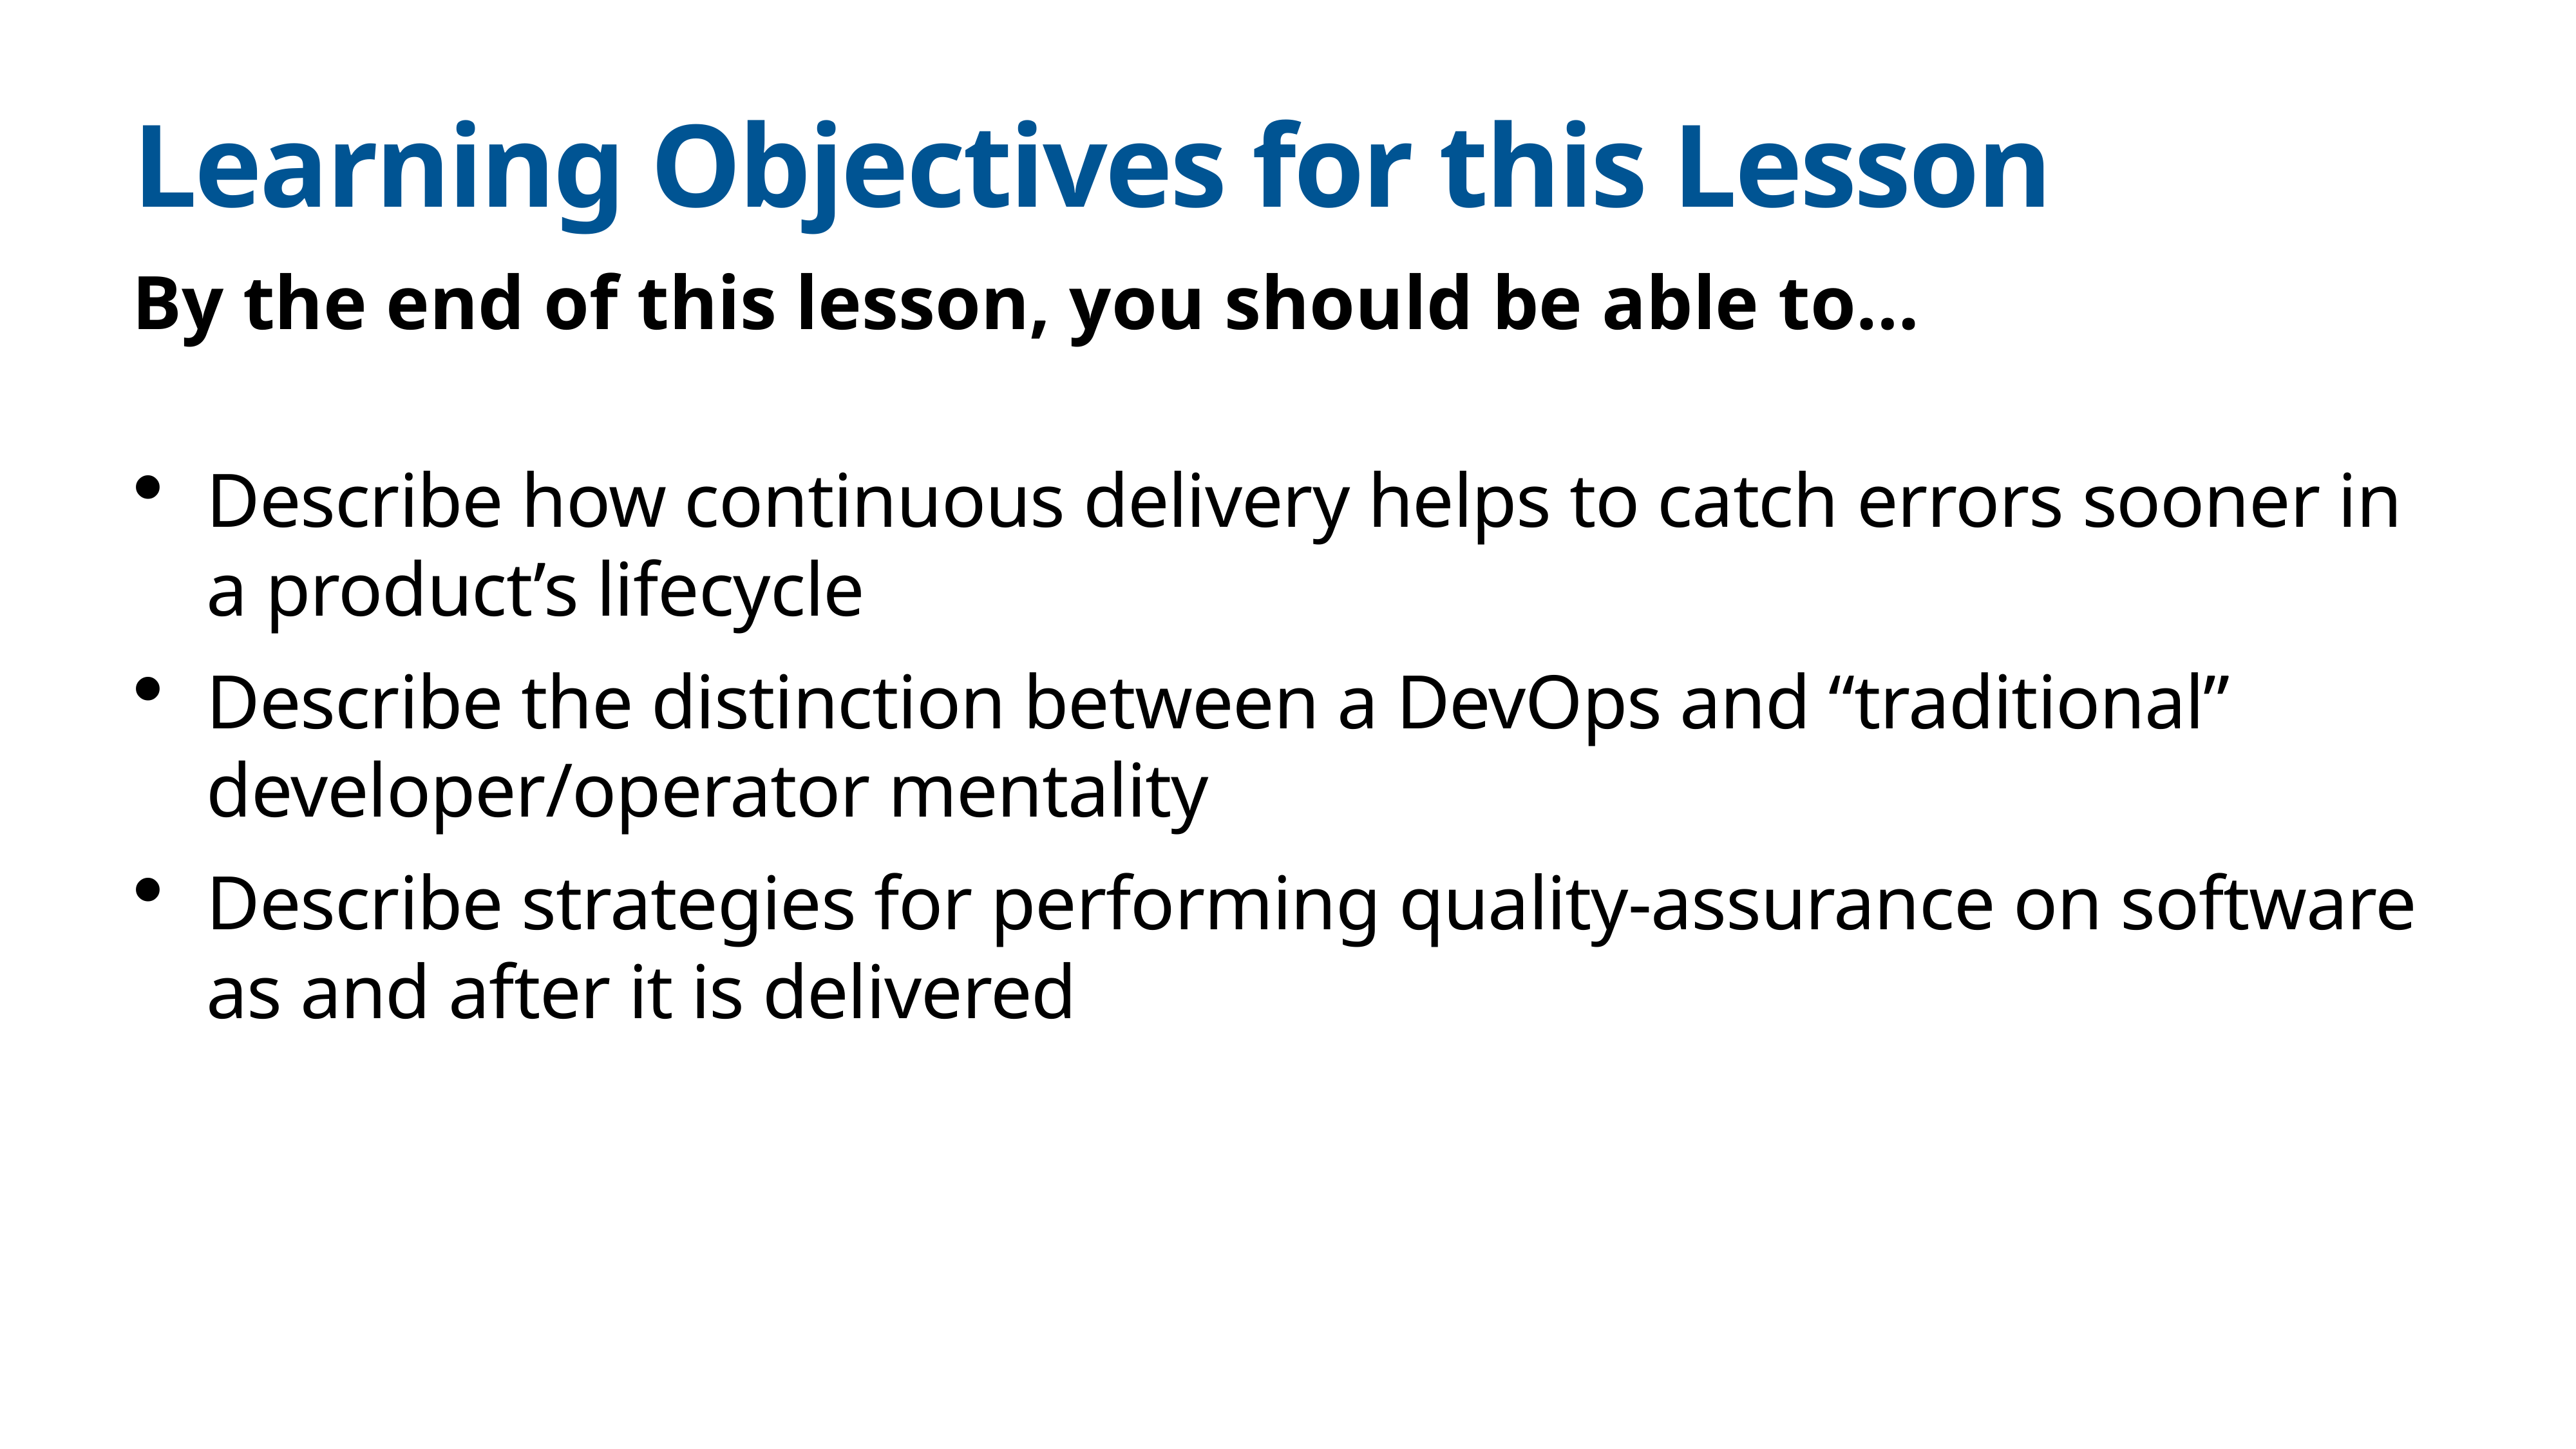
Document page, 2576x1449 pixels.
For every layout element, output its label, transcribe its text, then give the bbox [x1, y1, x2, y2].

title Learning Objectives for this Lesson [127, 113, 2449, 250]
list Describe how continuous delivery helps to catch errors sooner in a product’s lifecycle Describe the distinction between a DevOps and “traditional” developer/operator mentality Describe strategies for performing quality-assurance on software as and after it is delivered [127, 448, 2449, 1321]
list By the end of this lesson, you should be able to… [127, 250, 2449, 350]
